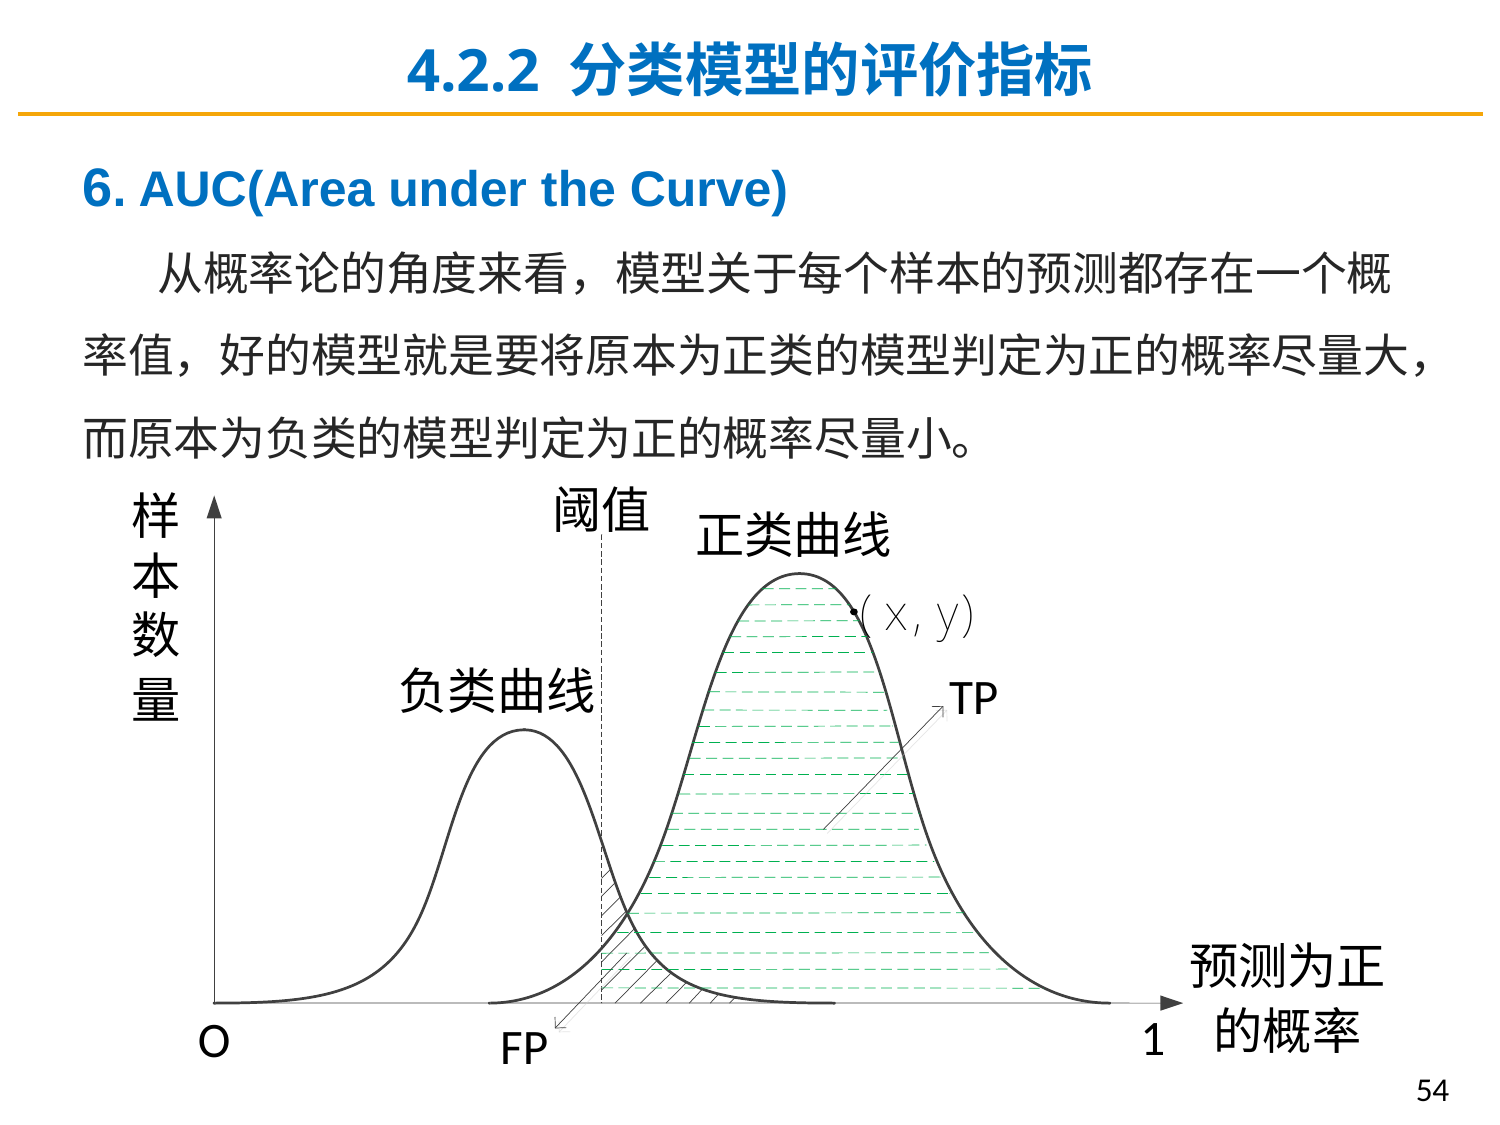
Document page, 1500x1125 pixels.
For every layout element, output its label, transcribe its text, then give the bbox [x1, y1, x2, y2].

text_box 6. AUC(Area under the Curve) 从概率论的角度来看，模型关于每个样本的预测都存在一个概率值，好的模型就是要将原本为正类的模型判定为正的概率尽量大，而原本为负类的模型判定为正的概率尽量小。 [67, 111, 1434, 1059]
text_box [93, 467, 1435, 1084]
text_box 4.2.2 分类模型的评价指标 [0, 25, 1500, 111]
text_box 54 [1114, 1060, 1465, 1106]
